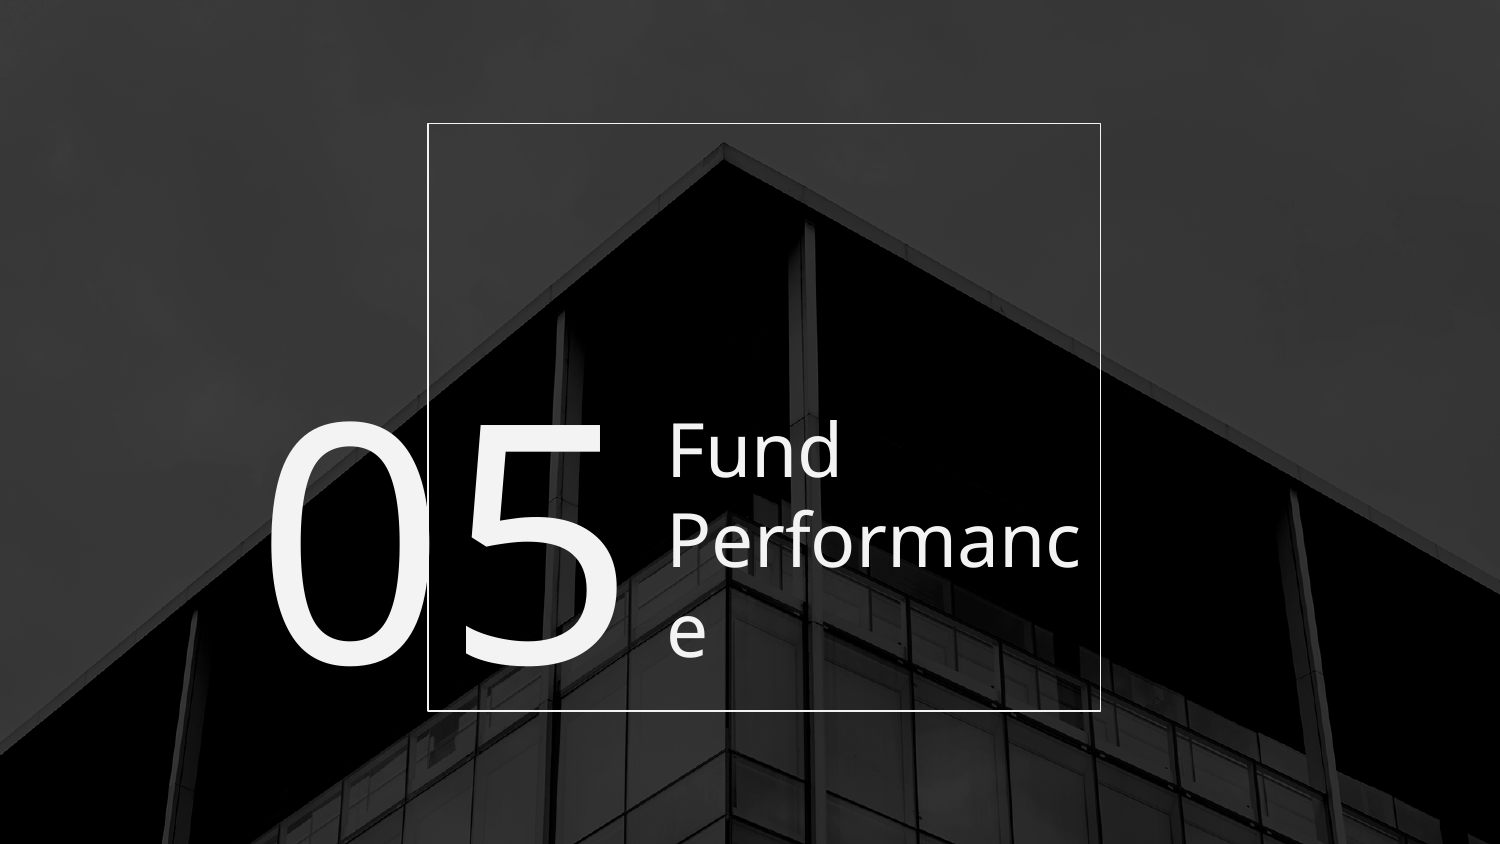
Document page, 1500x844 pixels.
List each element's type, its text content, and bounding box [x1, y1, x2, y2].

title Fund Performance [651, 372, 1137, 688]
picture [0, 0, 1500, 844]
picture [429, 663, 1100, 710]
title 05 [0, 396, 652, 663]
picture [429, 124, 1100, 396]
